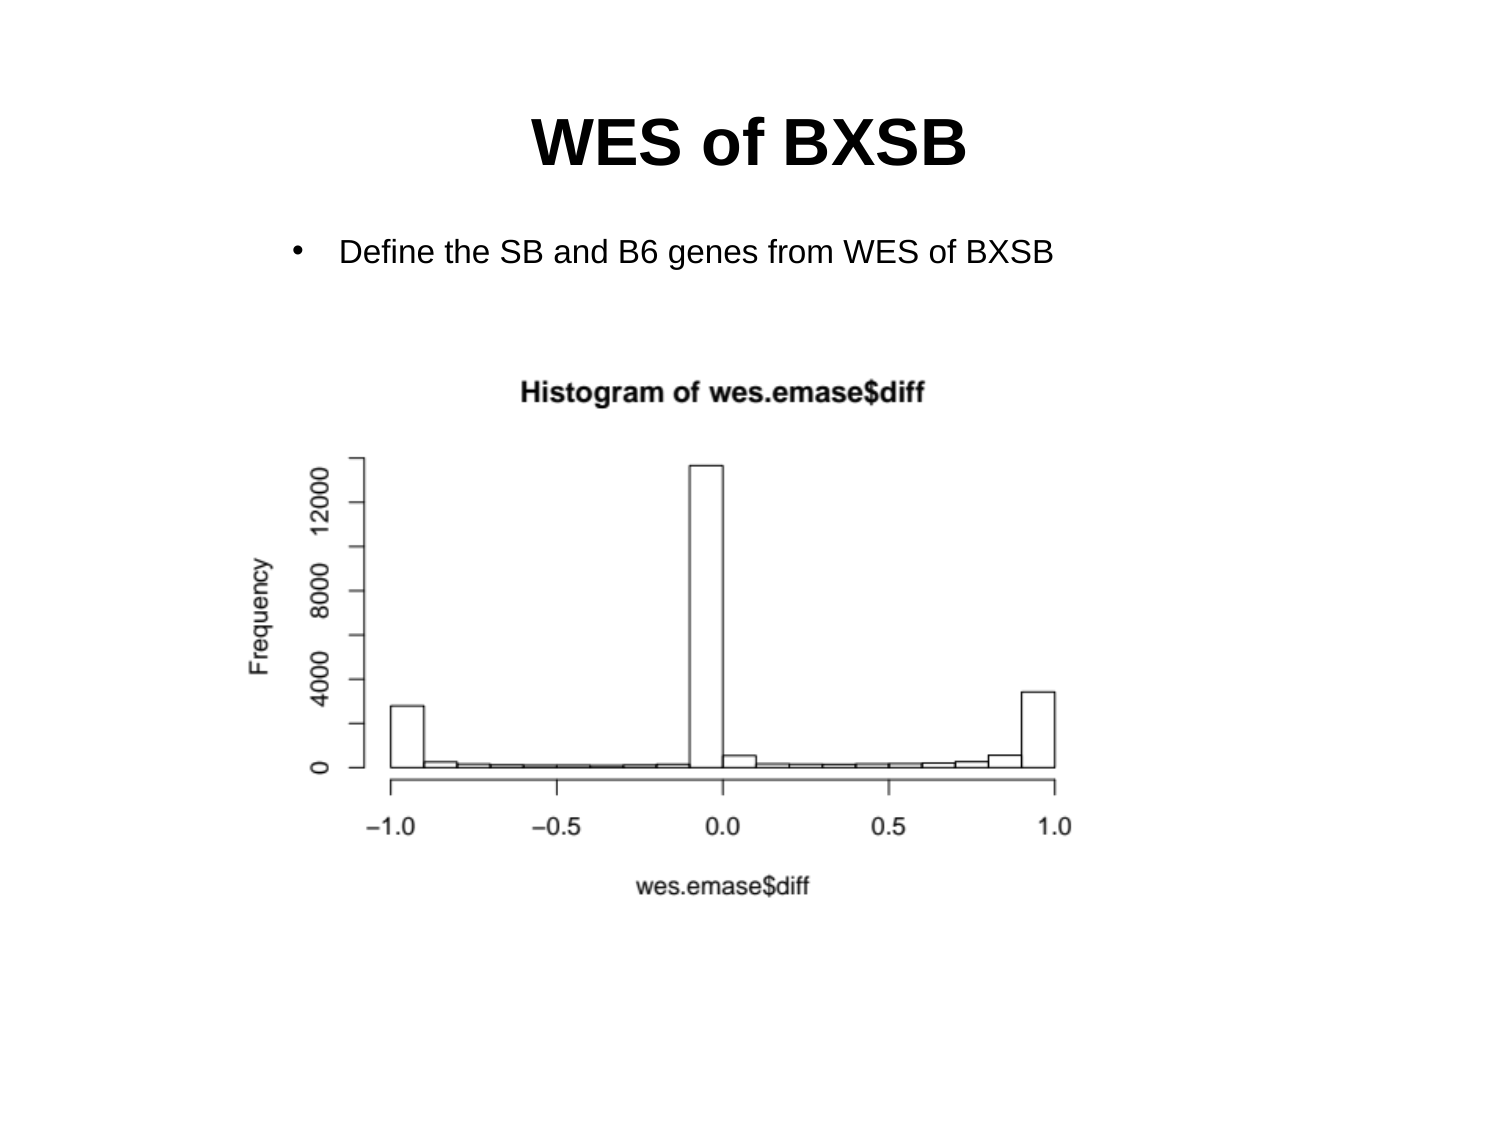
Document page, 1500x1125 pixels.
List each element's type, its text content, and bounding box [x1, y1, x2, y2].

picture [241, 330, 1142, 932]
text_box Define the SB and B6 genes from WES of BXSB [277, 211, 1206, 278]
title WES of BXSB [75, 45, 1425, 233]
